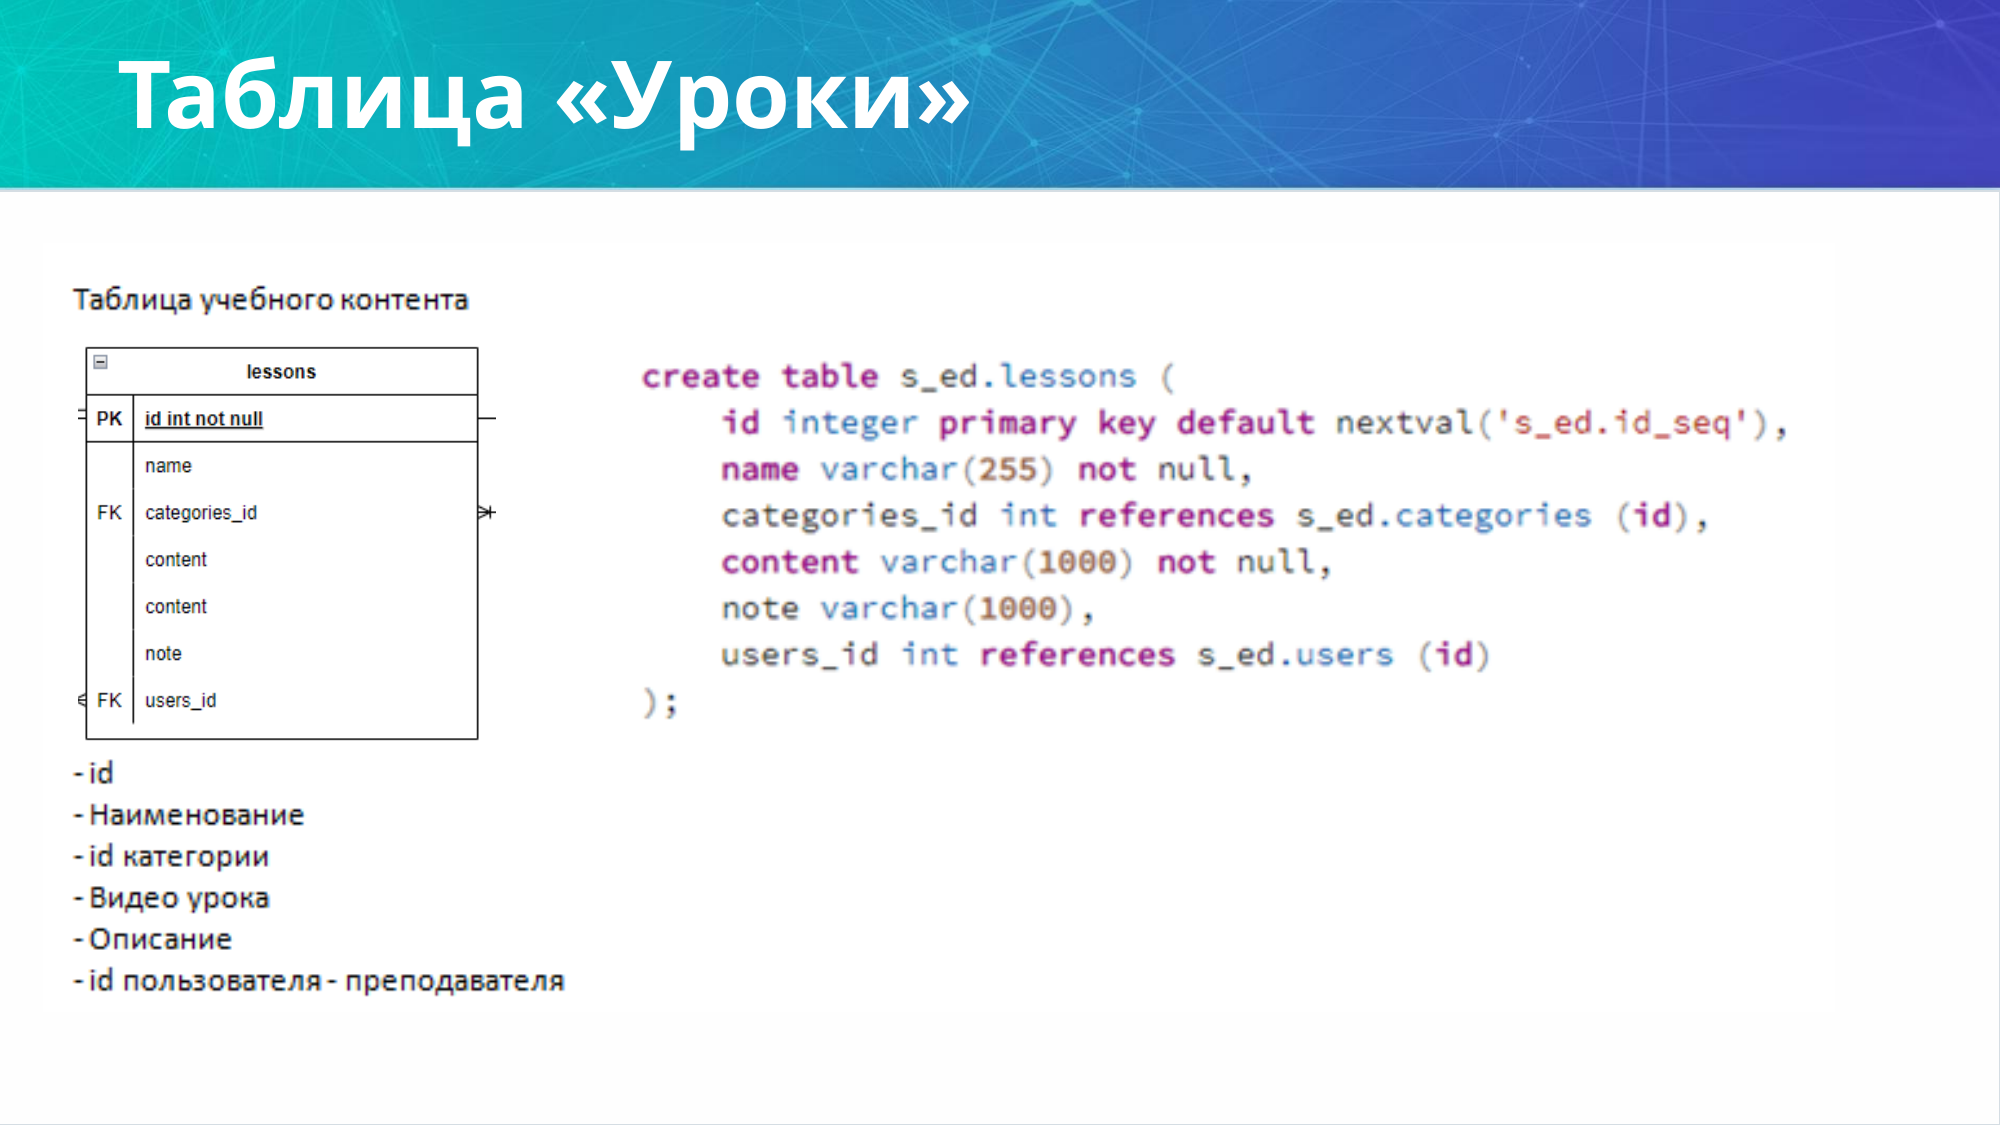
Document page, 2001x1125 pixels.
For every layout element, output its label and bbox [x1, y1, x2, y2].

picture [0, 0, 2000, 1125]
text_box [42, 243, 1835, 1012]
